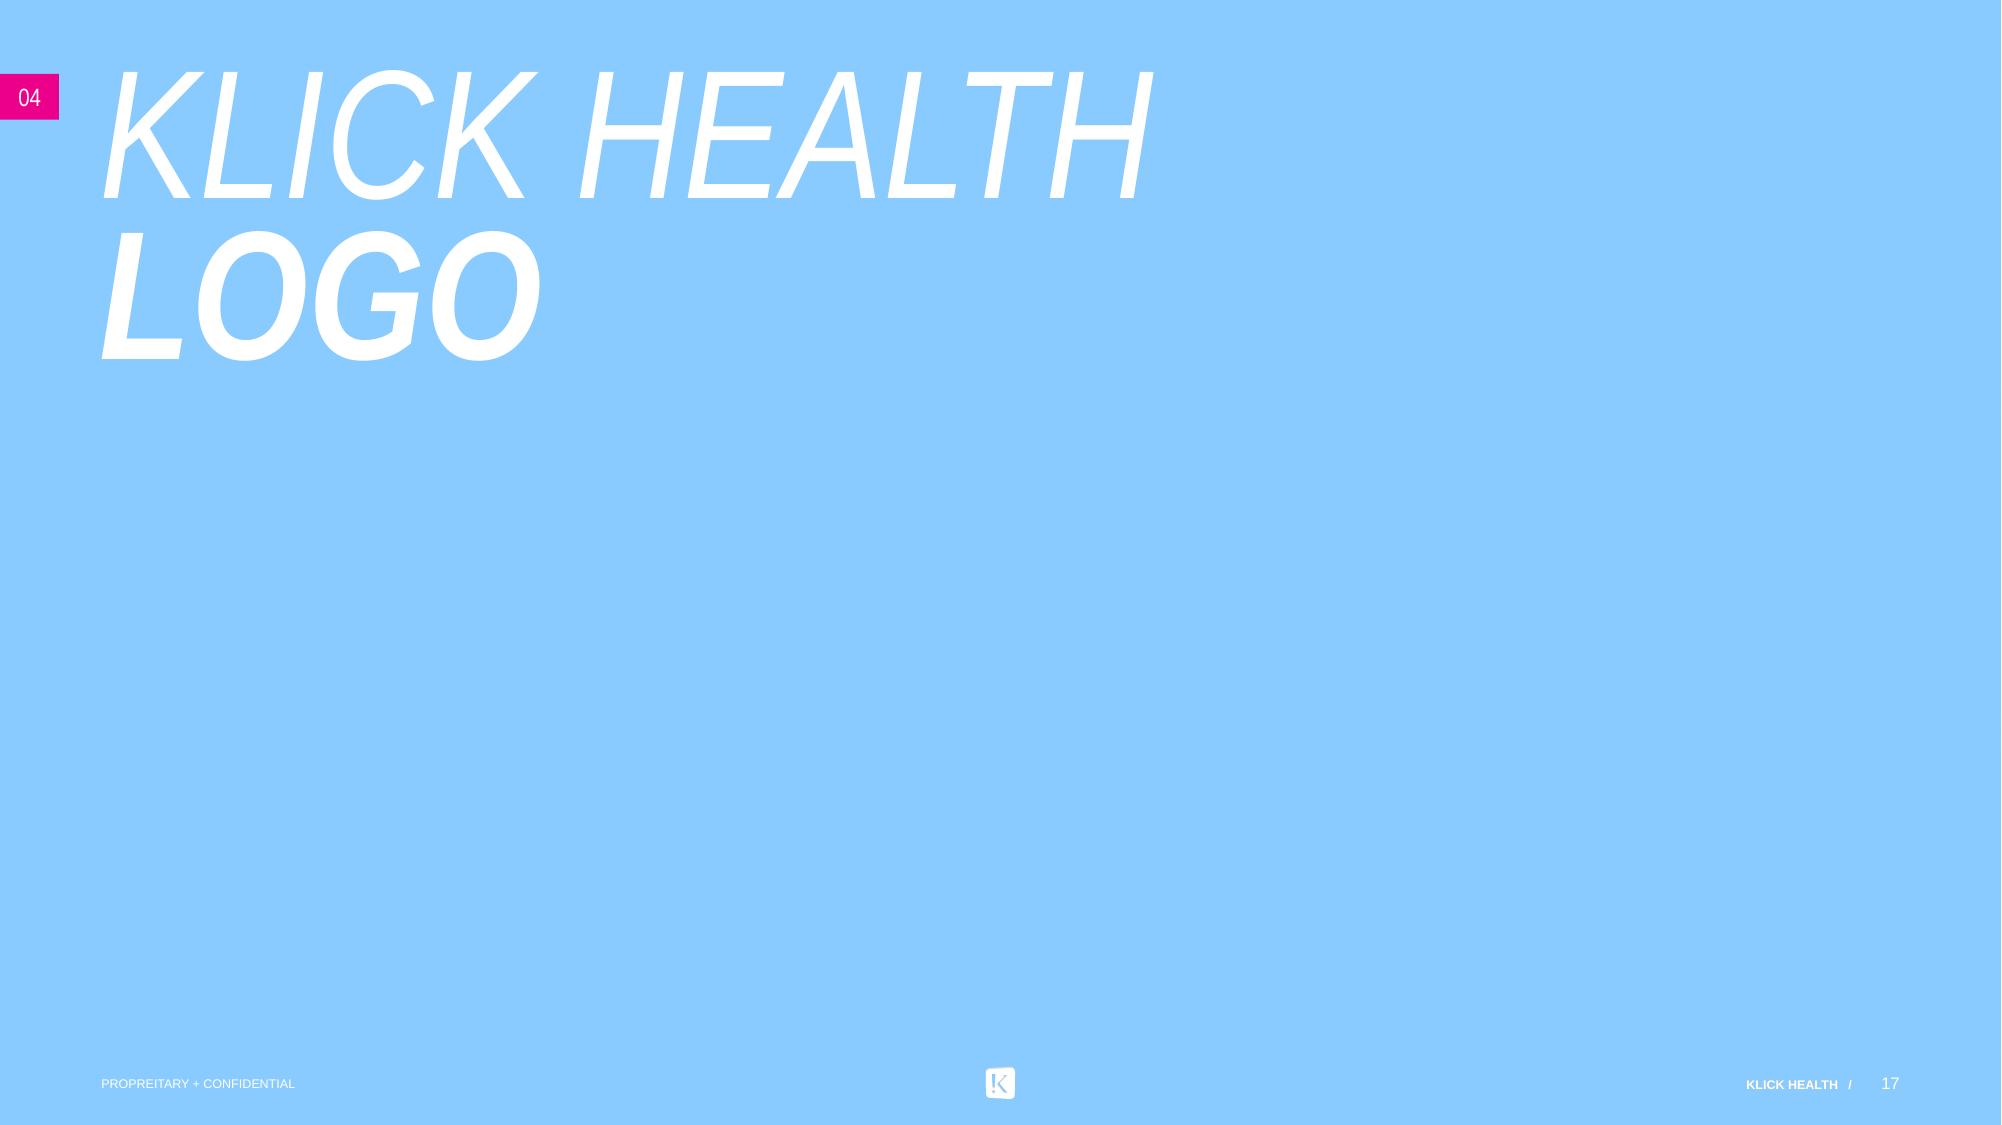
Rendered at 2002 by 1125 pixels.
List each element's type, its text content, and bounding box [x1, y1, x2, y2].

slide_number 17 [1860, 1072, 1900, 1094]
title Klick health LOGO [99, 73, 1397, 398]
list 04 [0, 73, 59, 120]
